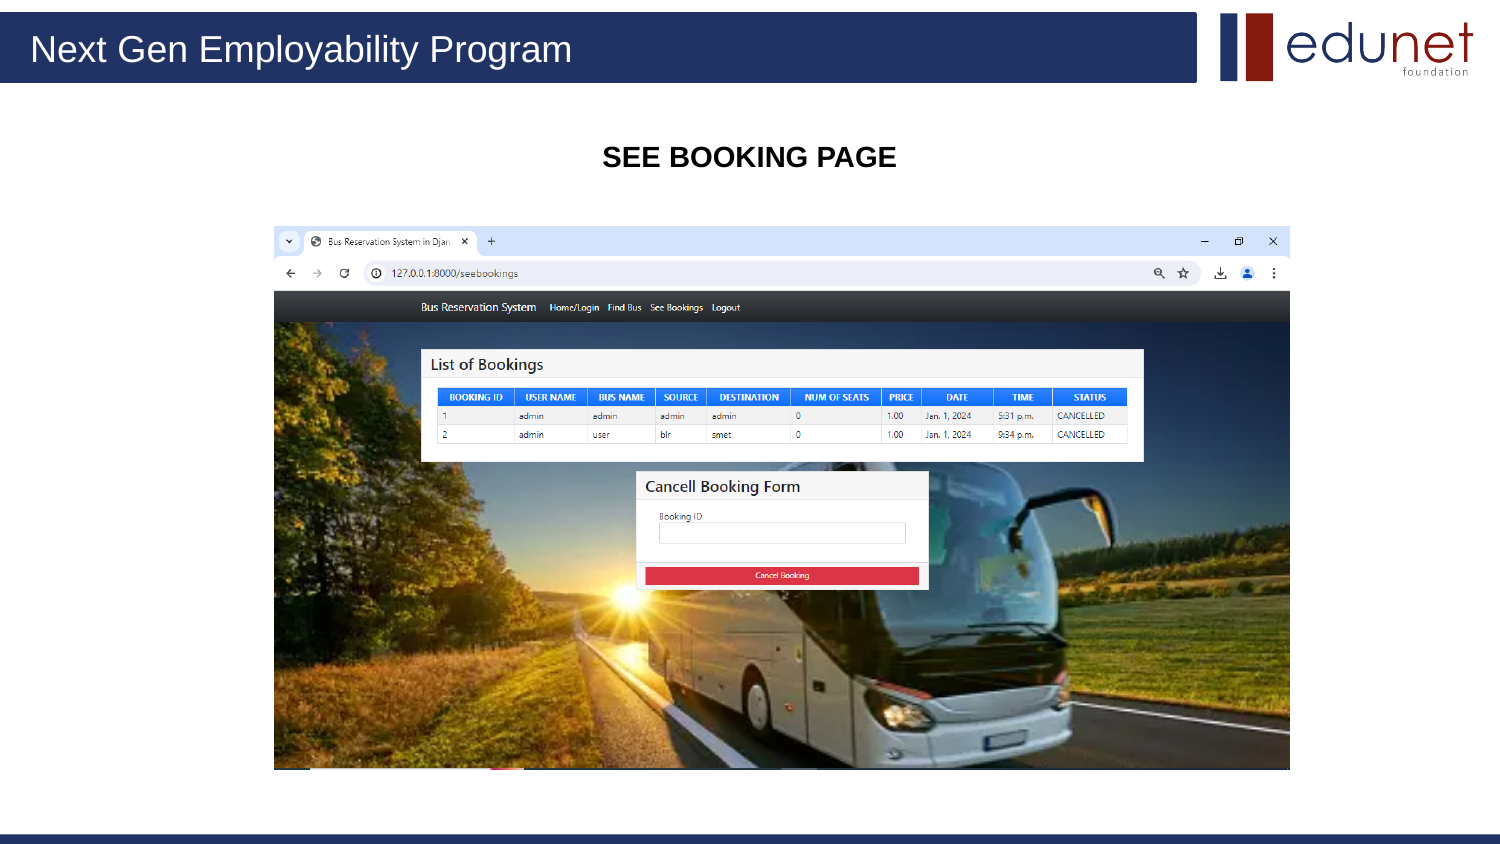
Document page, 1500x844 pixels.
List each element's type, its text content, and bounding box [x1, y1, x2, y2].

picture [274, 225, 1291, 770]
picture [1279, 14, 1482, 83]
title SEE BOOKING PAGE [103, 104, 1397, 208]
